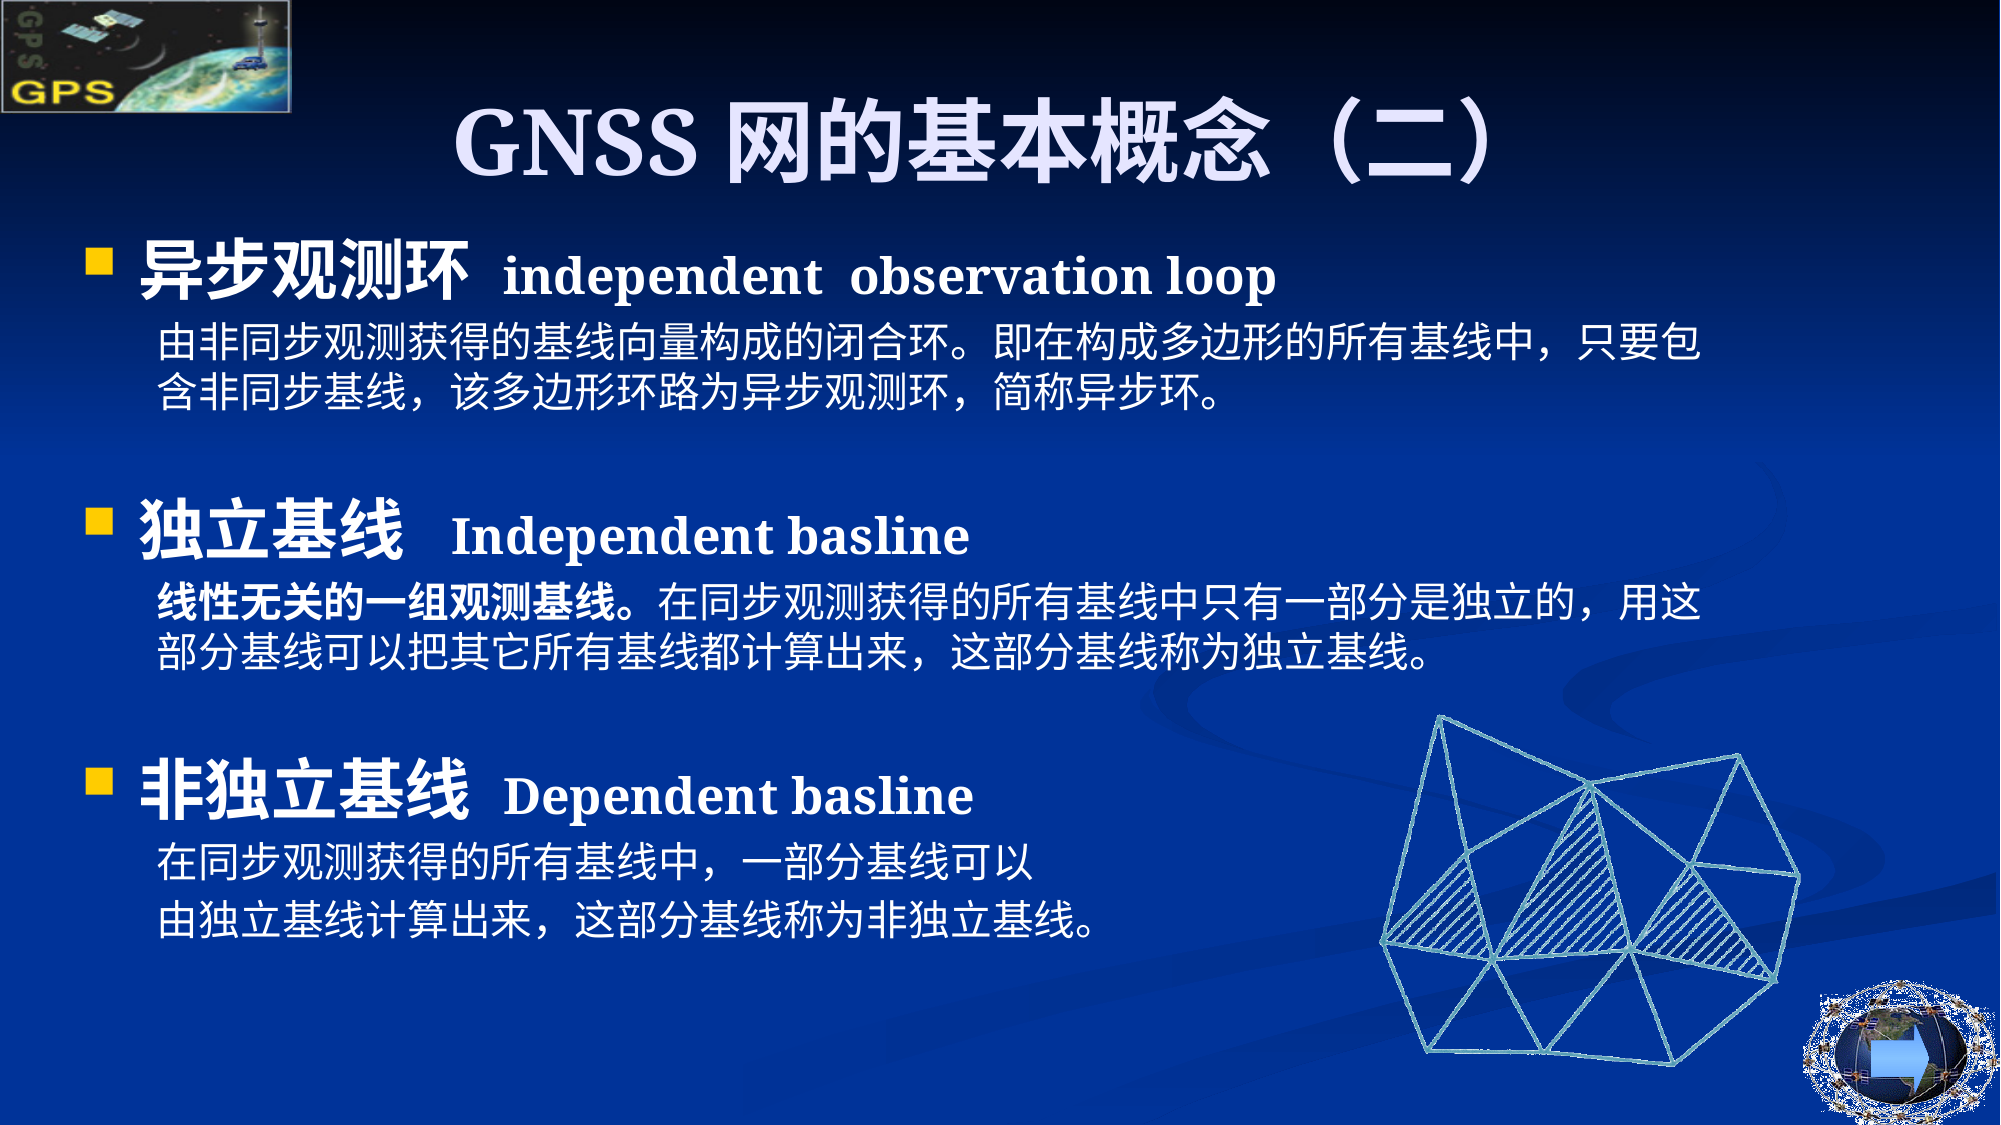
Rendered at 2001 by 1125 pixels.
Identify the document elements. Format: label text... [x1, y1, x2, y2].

list 异步观测环 independent observation loop 由非同步观测获得的基线向量构成的闭合环。即在构成多边形的所有基线中，只要包含非同步基线，该多边形环路为异步观测环，简称异步环。 独立基线 Independent basline 线性无关的一组观测基线。在同步观测获得的所有基线中只有一部分是独立的，用这部分基线可以把其它所有基线都计算出来，这部分基线称为独立基线。 非独立基线 Dependent basline 在同步观测获得的所有基线中，一部分基线可以 由独立基线计算出来，这部分基线称为非独立基线。 [66, 219, 1745, 1006]
picture [1377, 713, 2000, 1125]
title GNSS网的基本概念（二） [99, 45, 1900, 233]
picture [0, 0, 292, 114]
text_box [1870, 1023, 1930, 1094]
